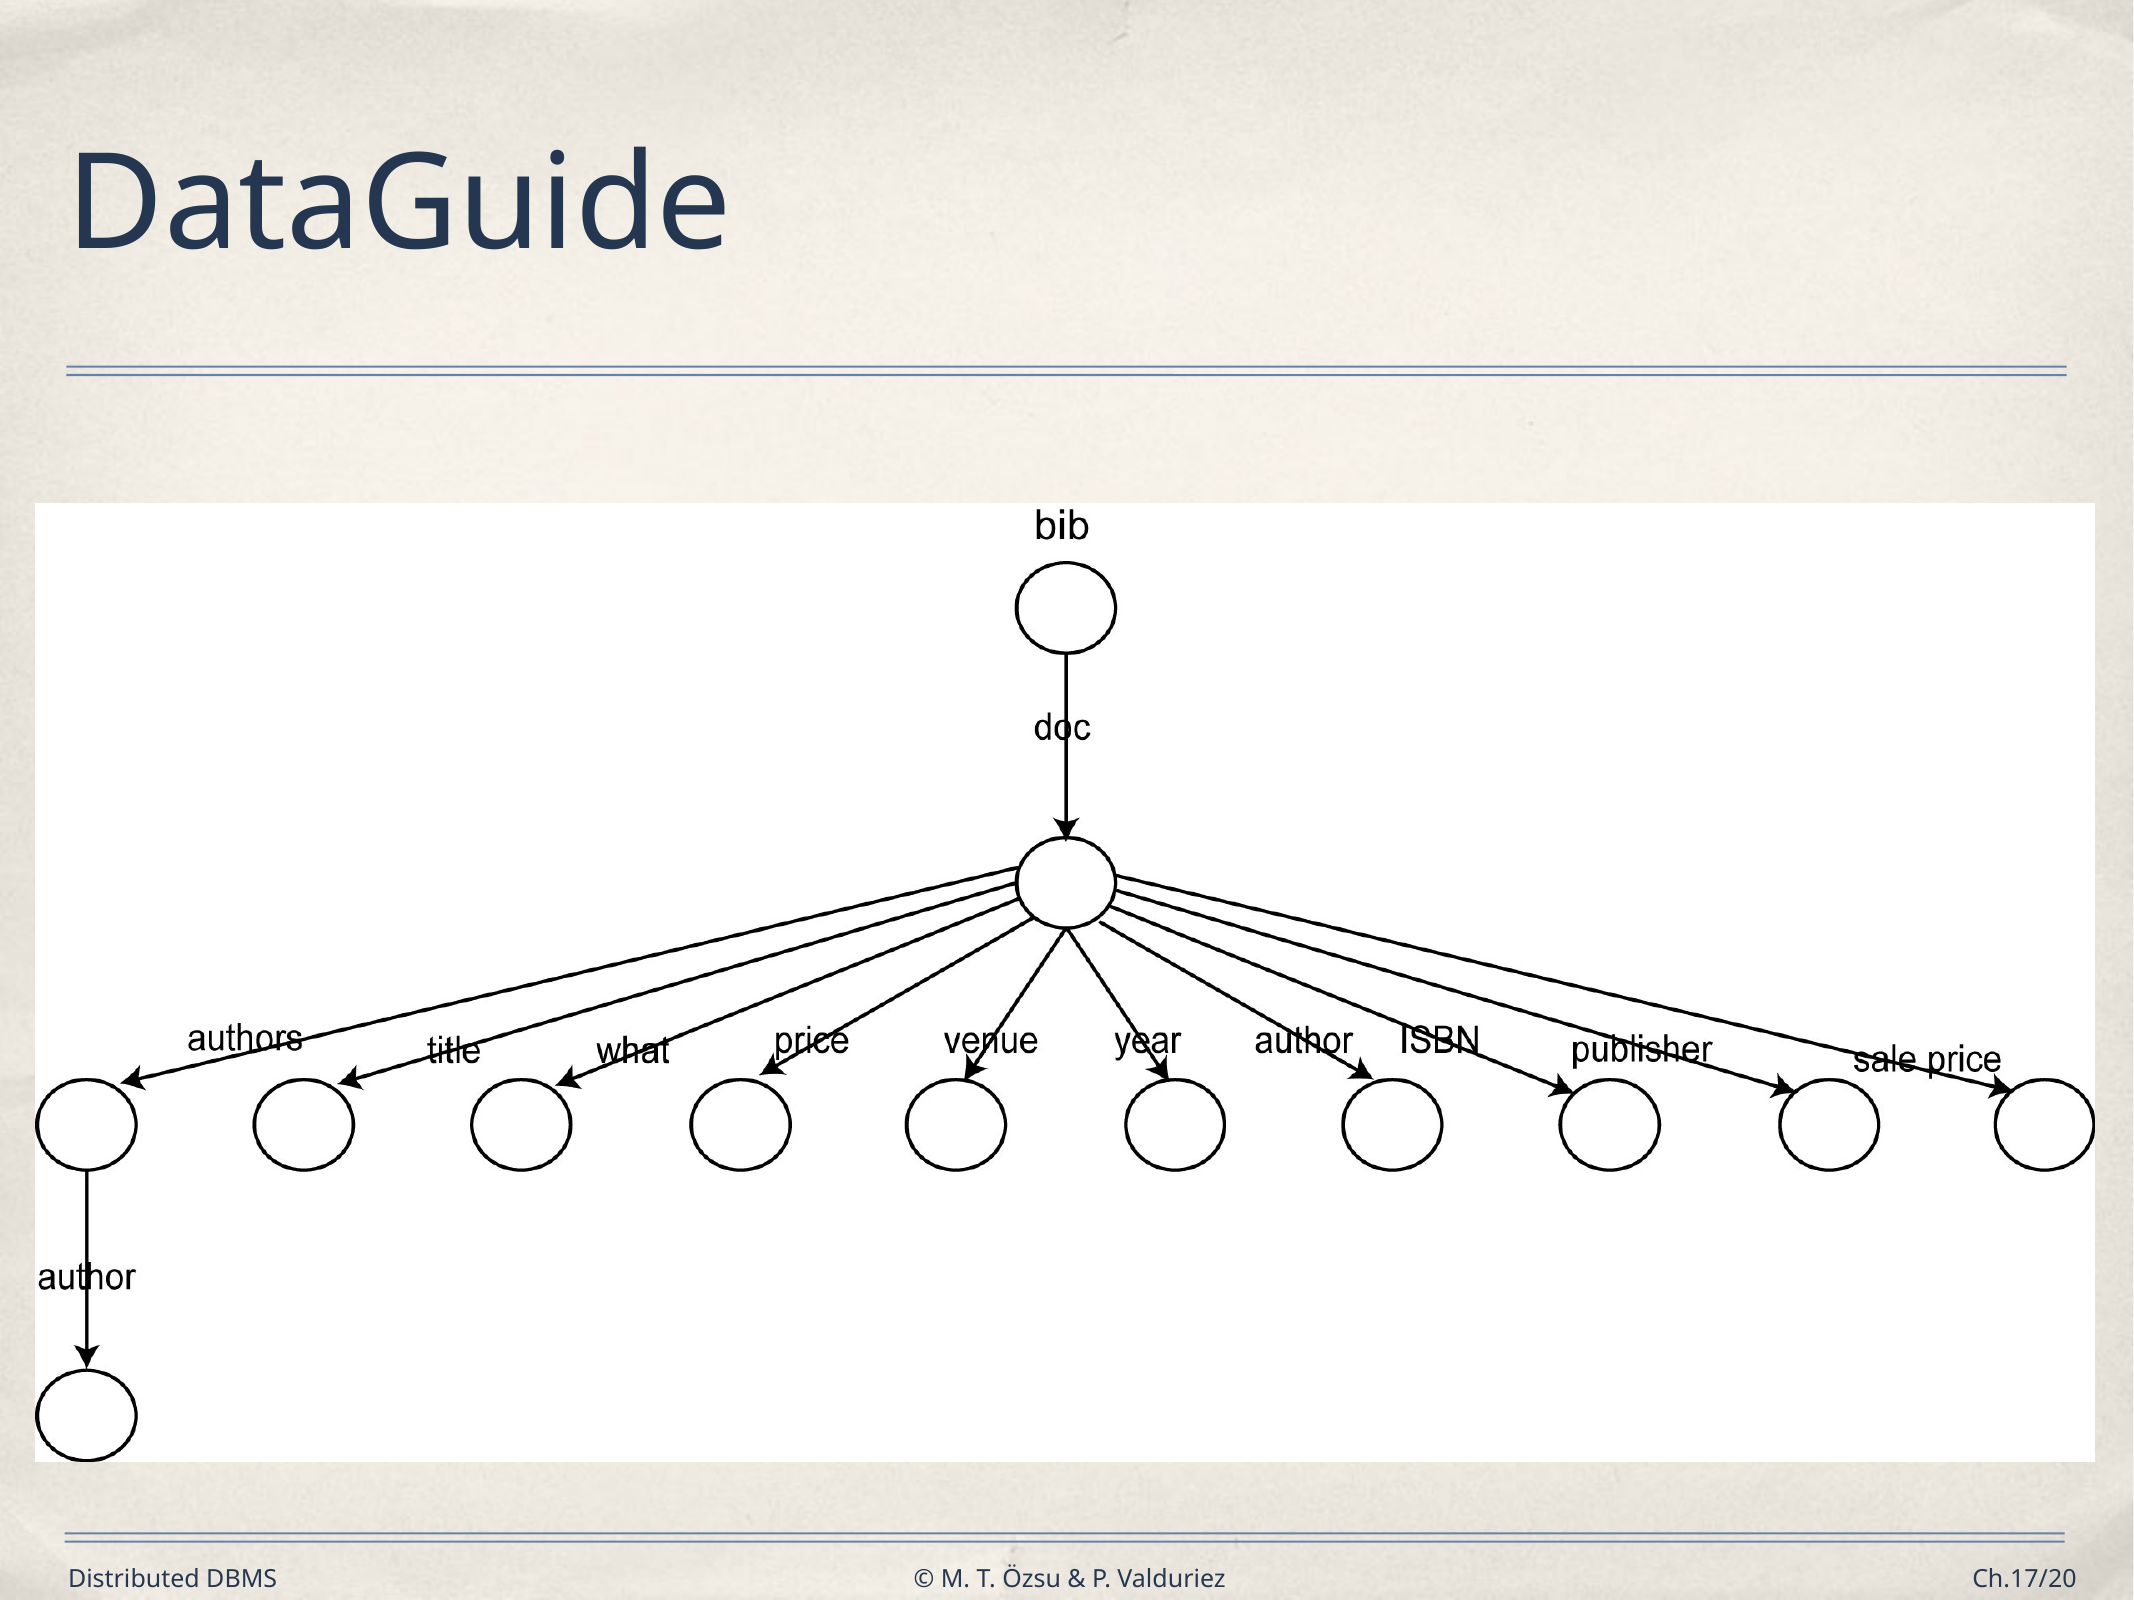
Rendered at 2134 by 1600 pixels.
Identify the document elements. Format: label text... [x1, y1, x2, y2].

title DataGuide [58, 72, 2075, 338]
picture [0, 0, 2134, 1600]
